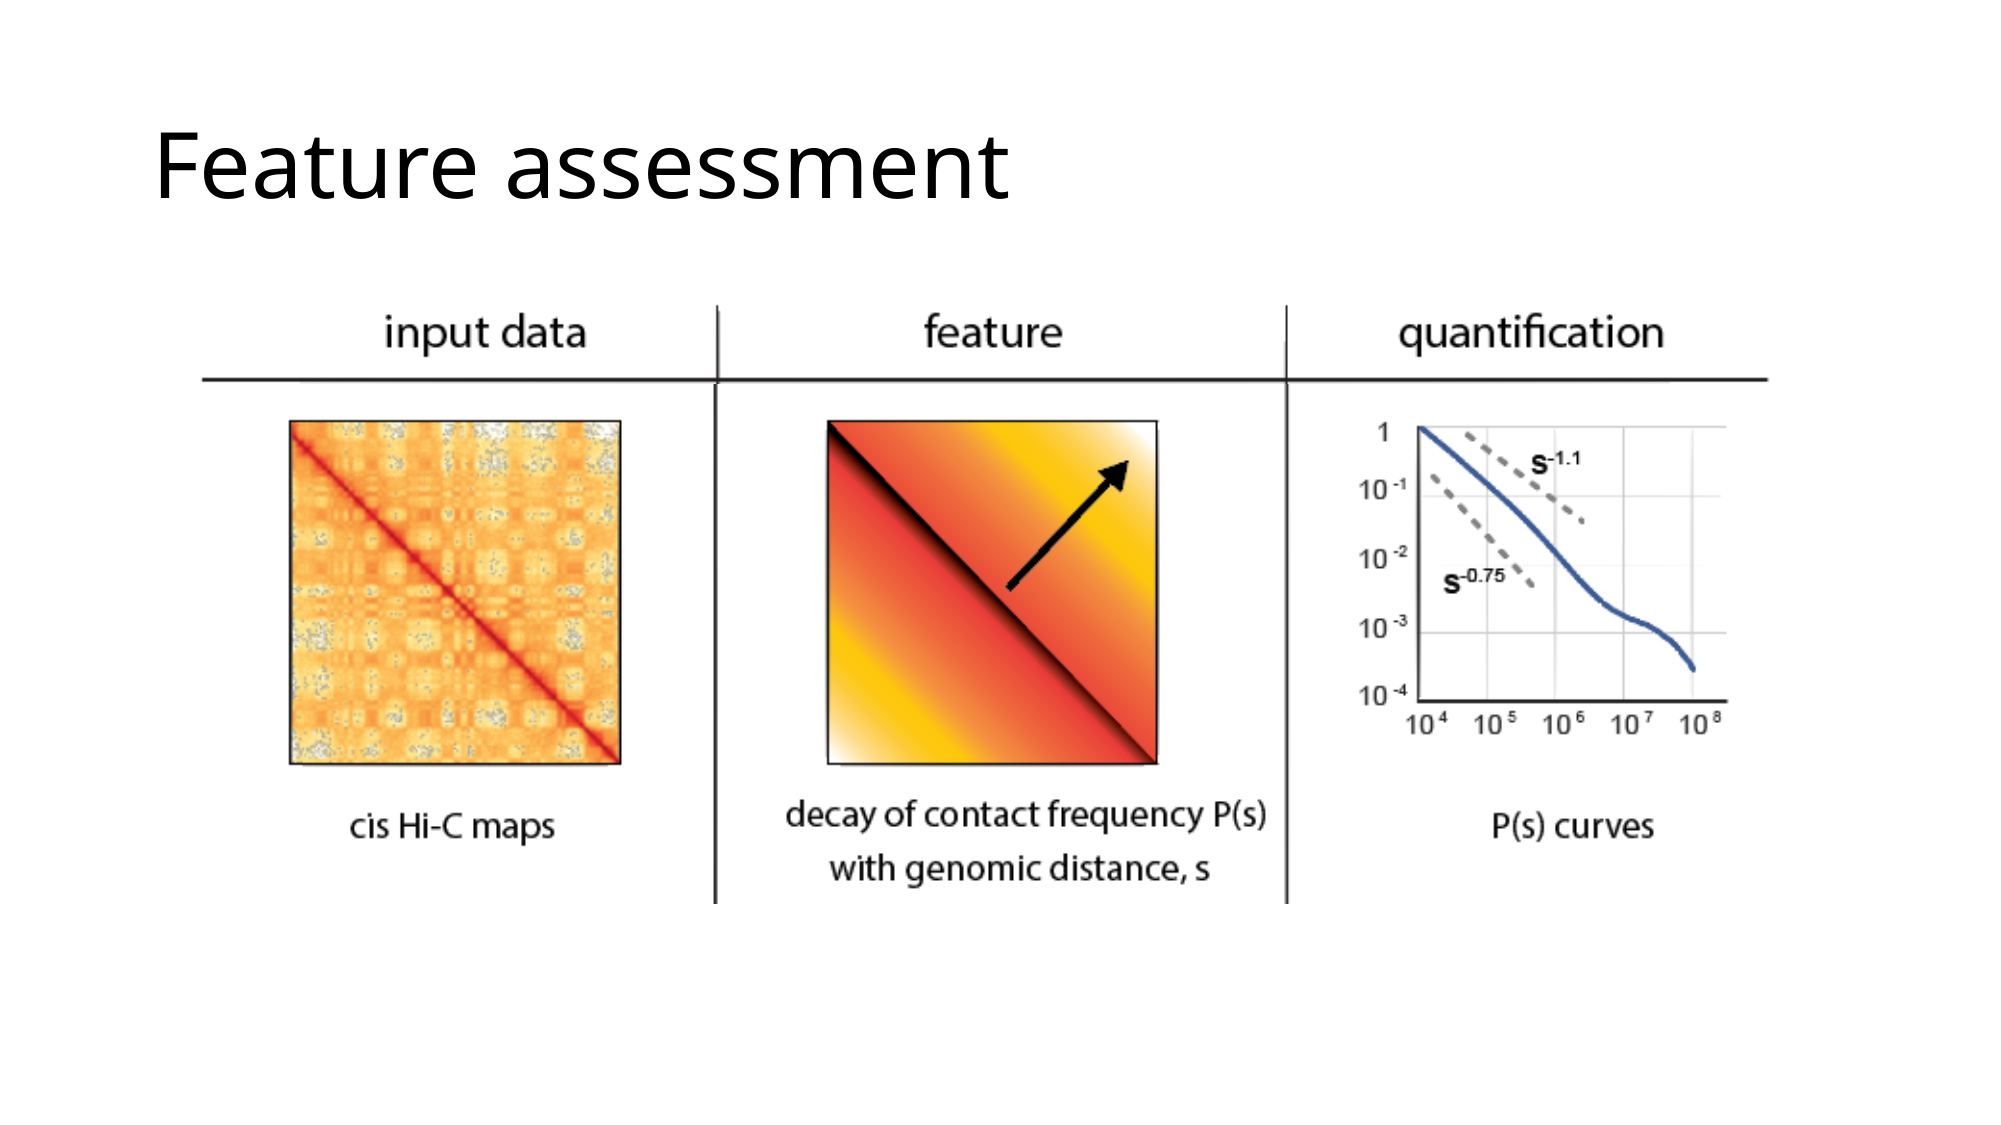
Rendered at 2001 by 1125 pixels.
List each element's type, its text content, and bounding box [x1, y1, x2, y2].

title Feature assessment [137, 59, 1863, 278]
picture [174, 277, 1798, 904]
